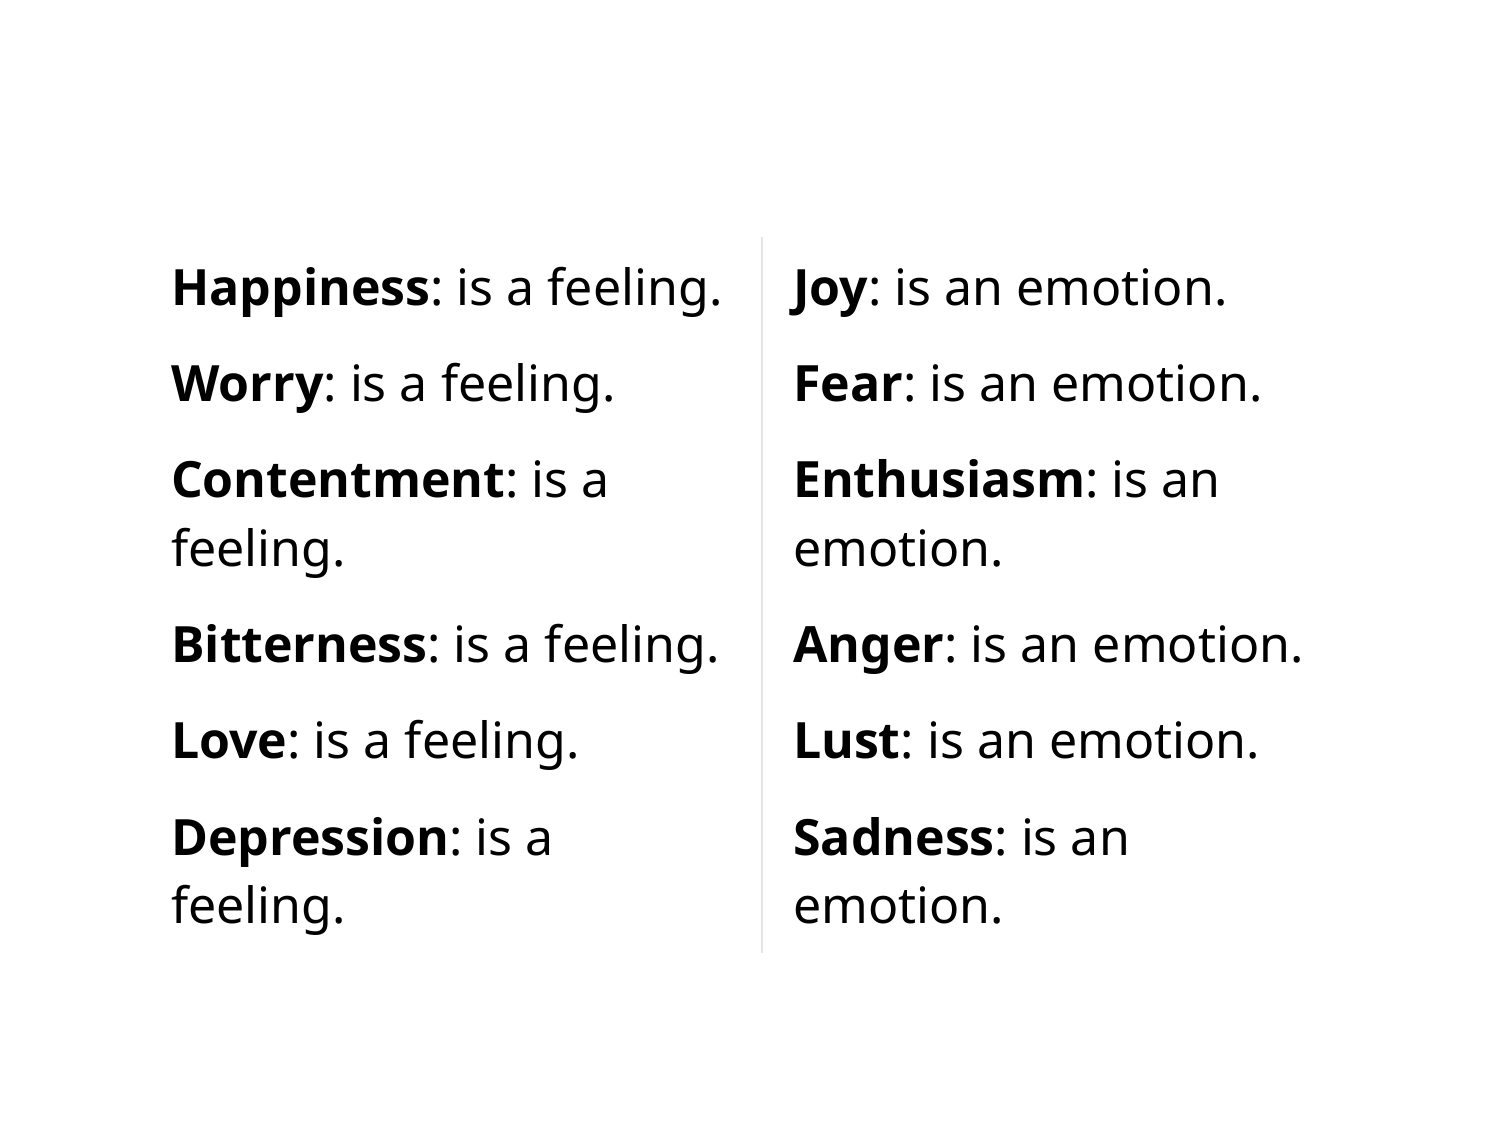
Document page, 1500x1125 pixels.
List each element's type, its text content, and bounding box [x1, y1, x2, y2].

table_cell Worry: is a feeling. [140, 334, 761, 430]
table_cell Sadness: is an emotion. [763, 788, 1384, 953]
table_cell Depression: is a feeling. [140, 788, 761, 953]
table_cell Lust: is an emotion. [763, 691, 1384, 788]
table_cell Contentment: is a feeling. [140, 430, 761, 595]
table_cell Anger: is an emotion. [763, 595, 1384, 691]
table_header Joy: is an emotion. [763, 237, 1384, 334]
table_cell Enthusiasm: is an emotion. [763, 430, 1384, 595]
table_cell Fear: is an emotion. [763, 334, 1384, 430]
table_header Happiness: is a feeling. [140, 237, 761, 334]
table_cell Love: is a feeling. [140, 691, 761, 788]
table_cell Bitterness: is a feeling. [140, 595, 761, 691]
